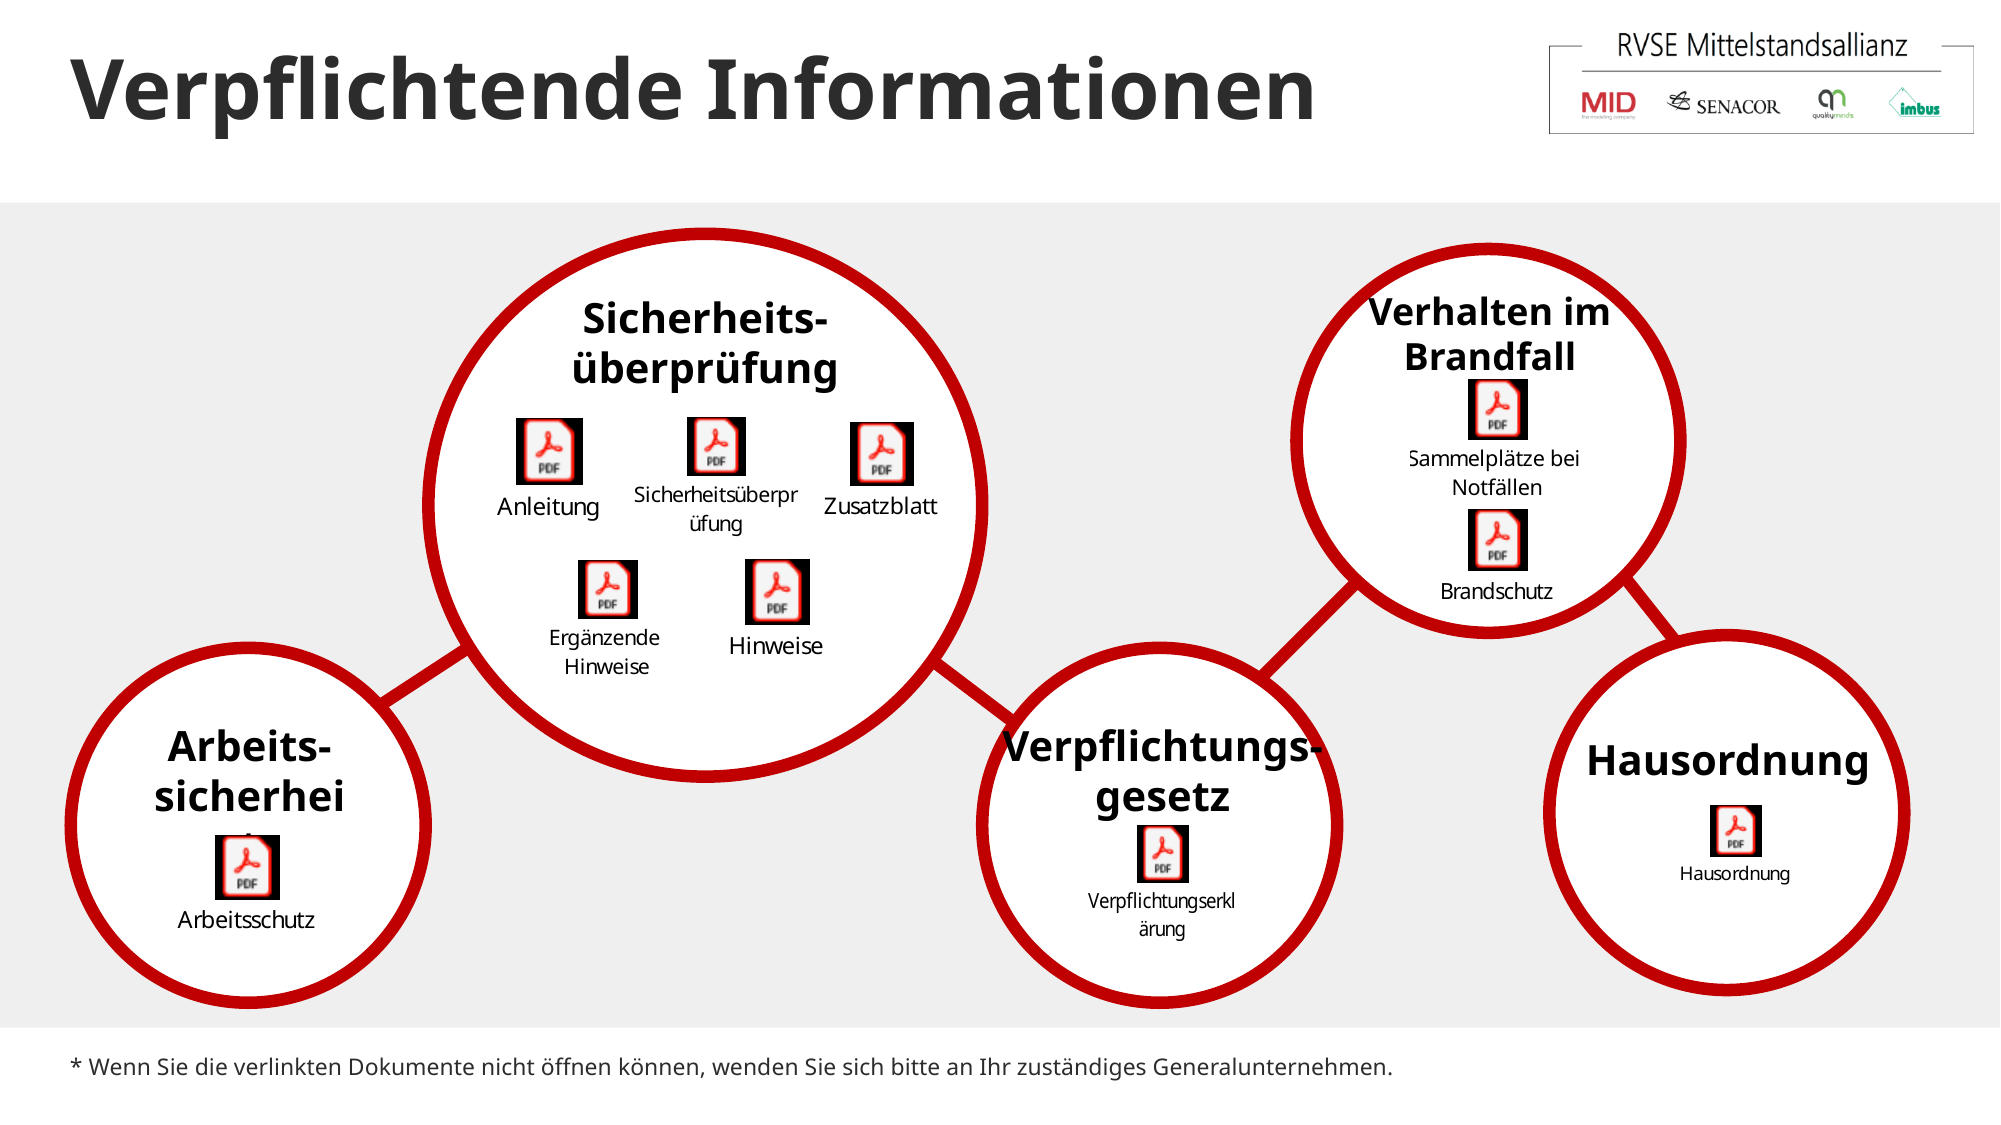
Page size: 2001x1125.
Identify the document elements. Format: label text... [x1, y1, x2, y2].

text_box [1659, 805, 1811, 936]
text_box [152, 834, 341, 999]
title Verpflichtende Informationen [55, 28, 1661, 161]
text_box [70, 647, 426, 1003]
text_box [521, 560, 675, 709]
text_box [981, 647, 1339, 1003]
picture [1549, 28, 1974, 134]
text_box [630, 417, 790, 555]
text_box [1410, 379, 1584, 507]
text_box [1257, 583, 1355, 682]
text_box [428, 233, 983, 777]
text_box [1411, 509, 1583, 665]
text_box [789, 422, 974, 583]
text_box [1296, 248, 1681, 634]
text_box [0, 202, 2000, 1029]
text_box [681, 559, 872, 724]
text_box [1087, 825, 1237, 970]
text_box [451, 418, 624, 587]
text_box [1549, 634, 1905, 991]
text_box * Wenn Sie die verlinkten Dokumente nicht öffnen können, wenden Sie sich bitte an Ihr zuständiges Generalunternehmen. [55, 1045, 1688, 1088]
